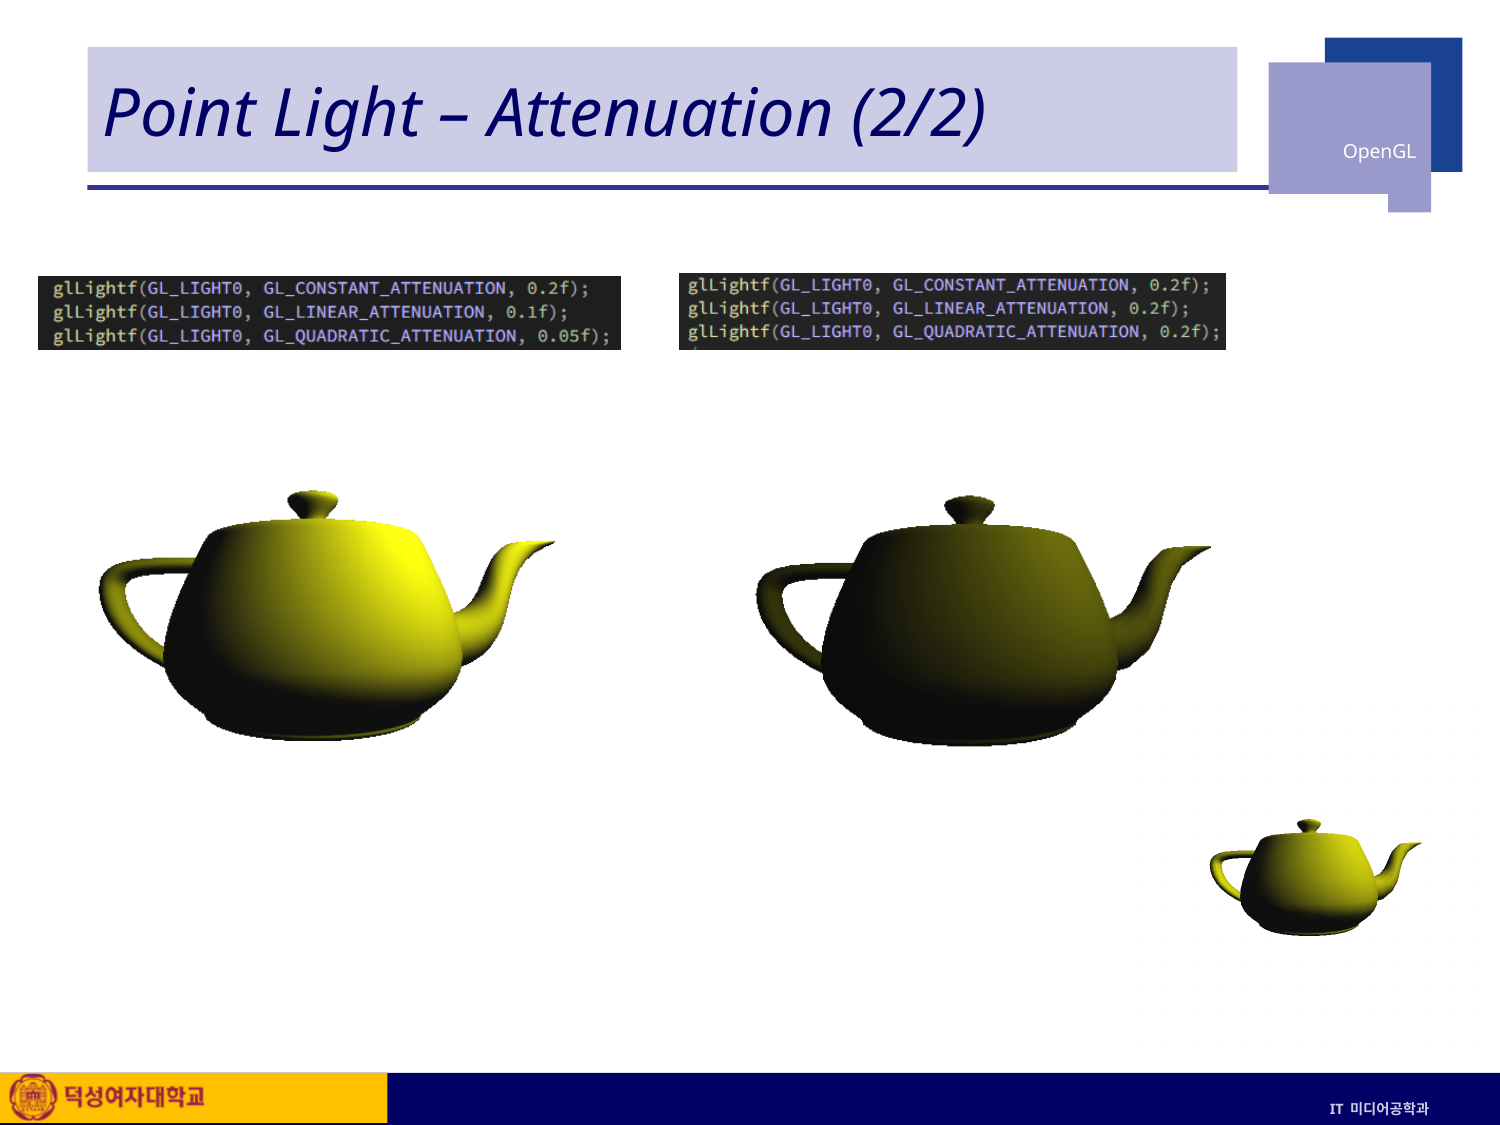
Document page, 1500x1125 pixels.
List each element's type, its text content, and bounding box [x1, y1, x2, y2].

title Point Light – Attenuation (2/2) [87, 46, 1238, 172]
picture [0, 1034, 228, 1125]
picture [38, 193, 1500, 1067]
